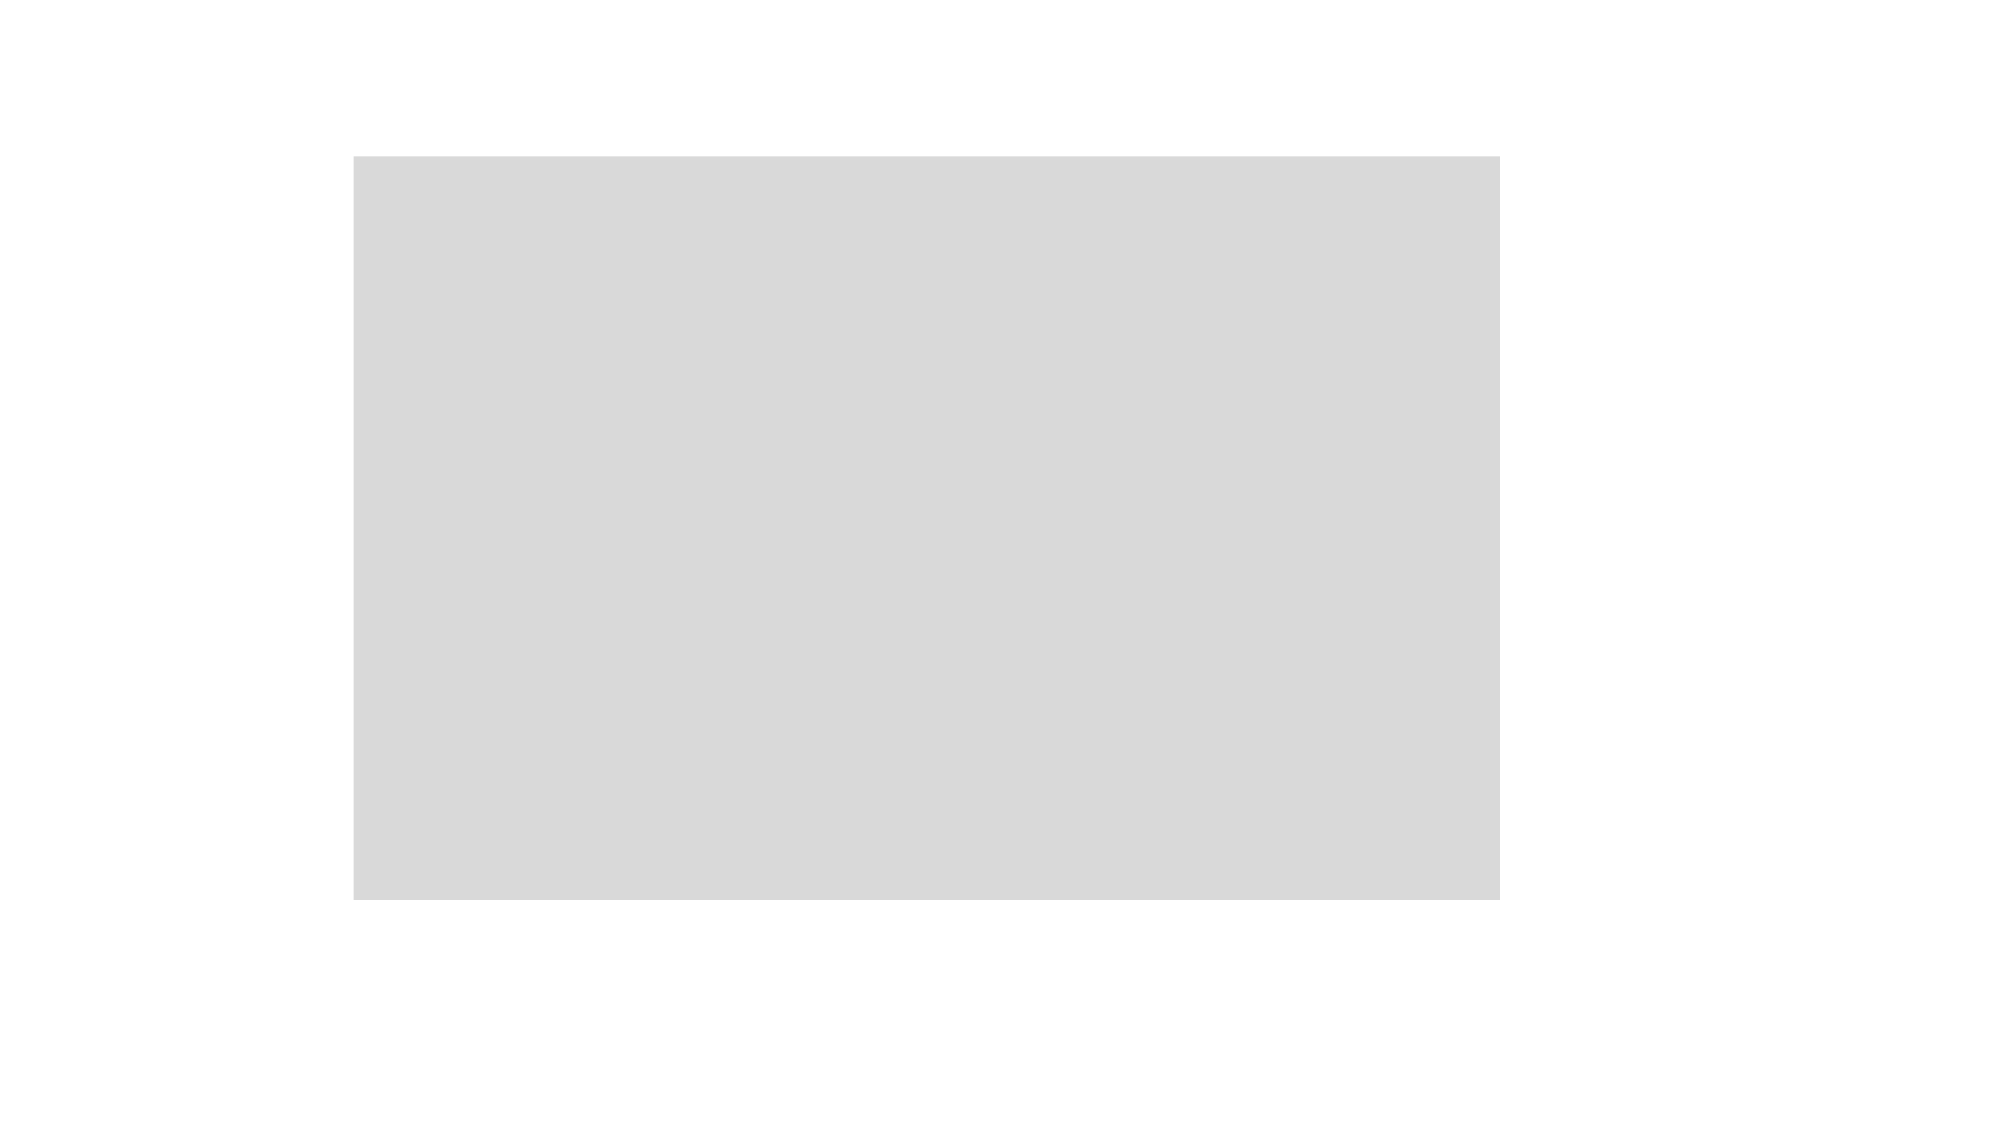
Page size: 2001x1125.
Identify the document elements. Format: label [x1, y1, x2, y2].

text_box [353, 155, 1501, 901]
